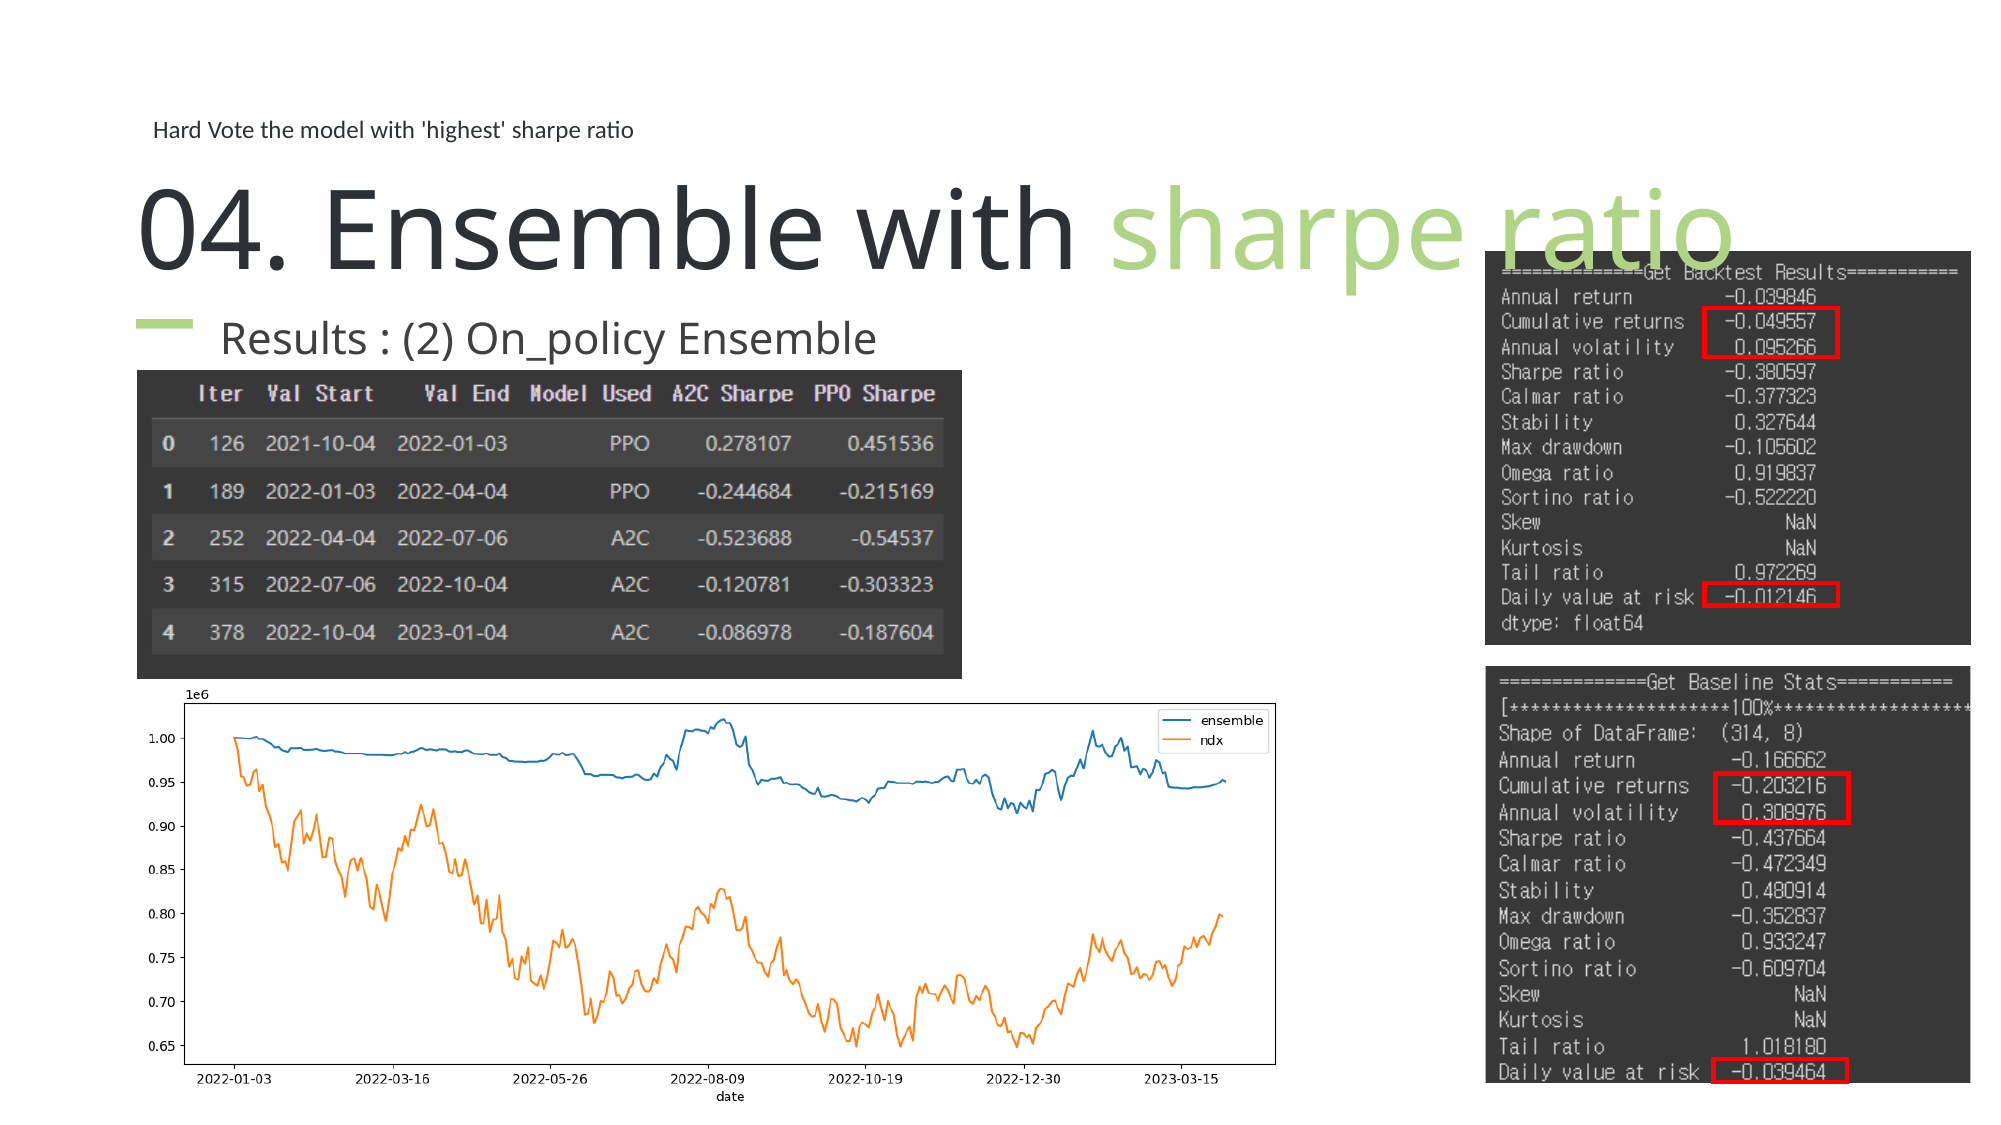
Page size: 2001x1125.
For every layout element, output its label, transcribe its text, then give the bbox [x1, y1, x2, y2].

text_box Results : (2) On_policy Ensemble [204, 303, 1091, 371]
picture [136, 370, 1283, 1113]
text_box Hard Vote the model with 'highest' sharpe ratio [138, 105, 705, 151]
picture [1485, 251, 1971, 645]
picture [1485, 666, 1971, 1083]
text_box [136, 319, 193, 330]
text_box 04. Ensemble with sharpe ratio [121, 151, 2000, 300]
